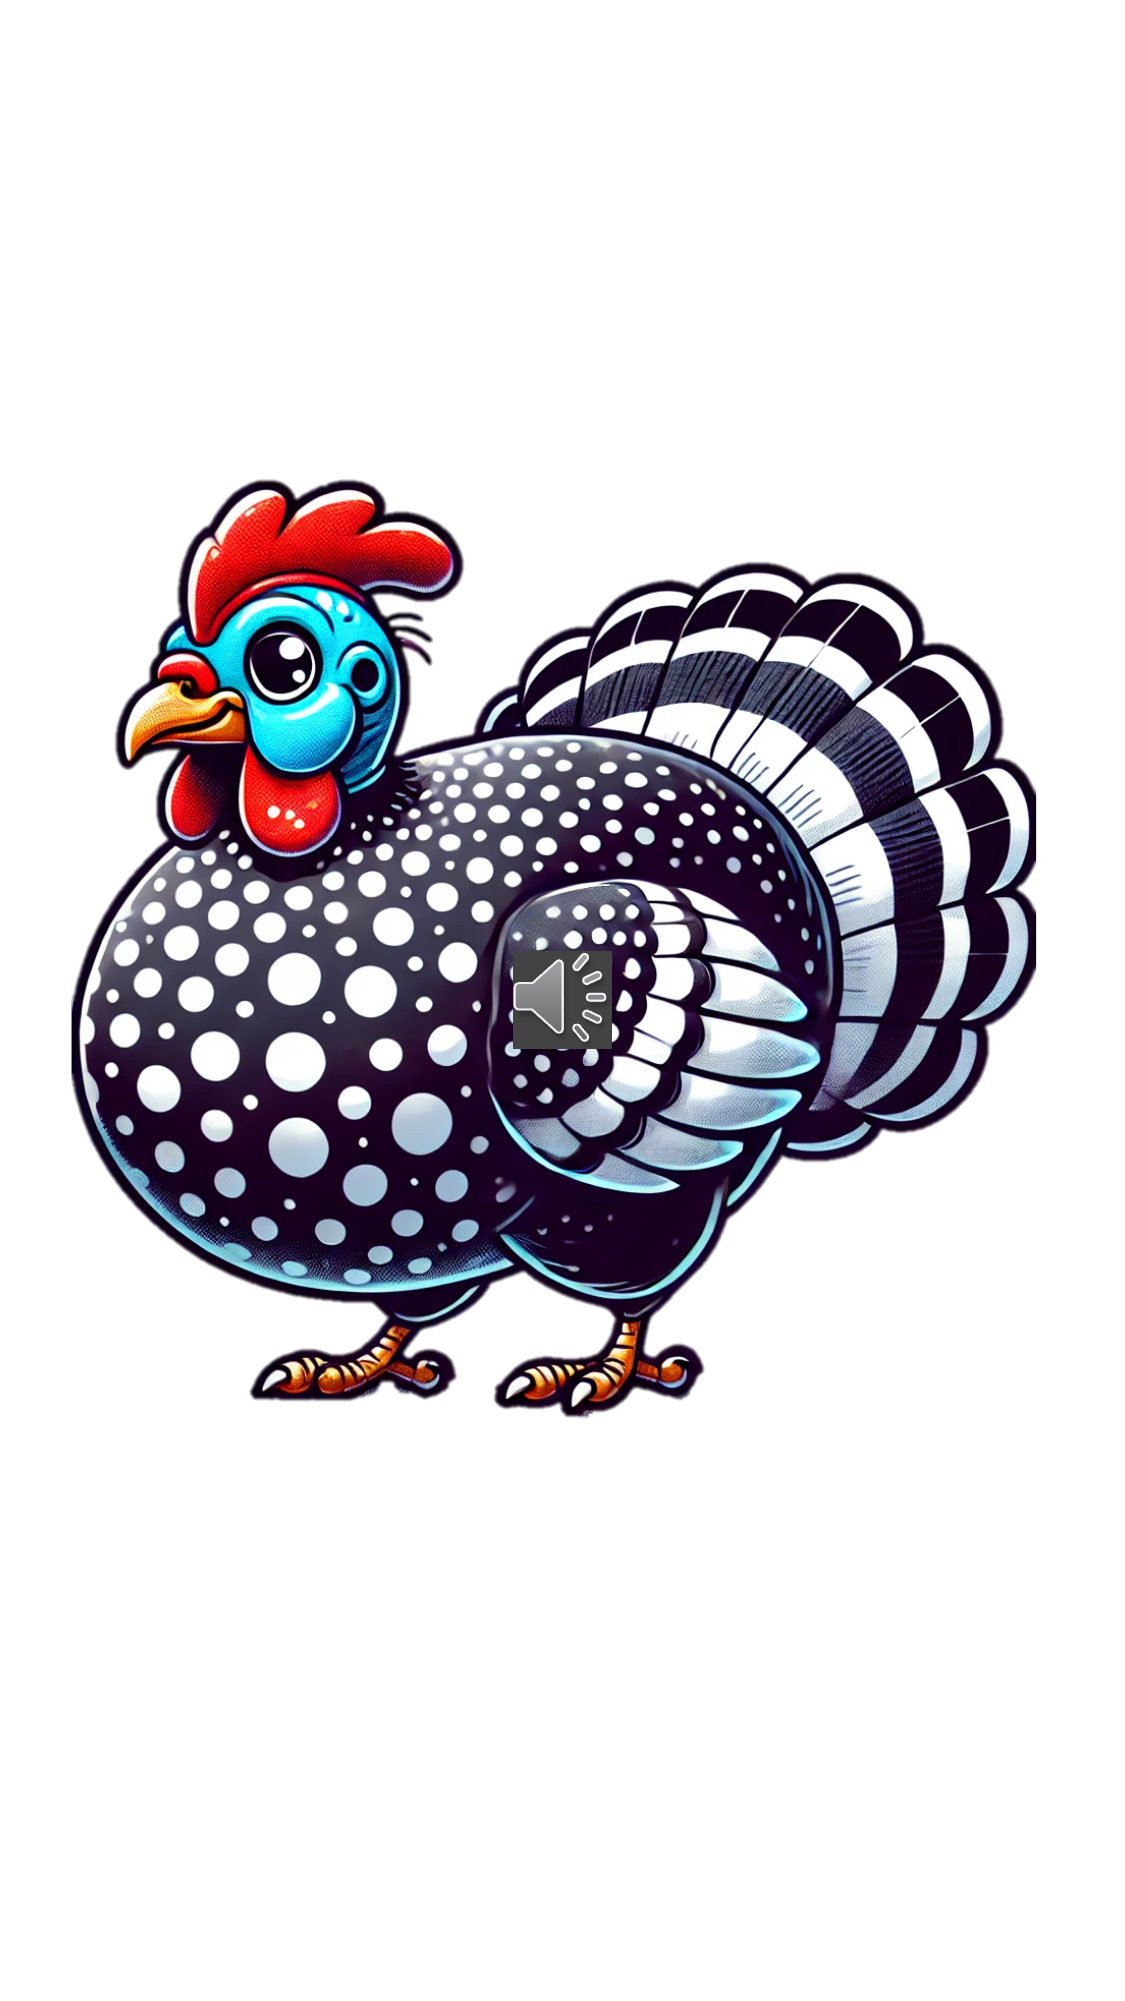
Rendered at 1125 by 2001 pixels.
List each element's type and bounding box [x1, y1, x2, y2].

picture [41, 429, 1084, 1471]
